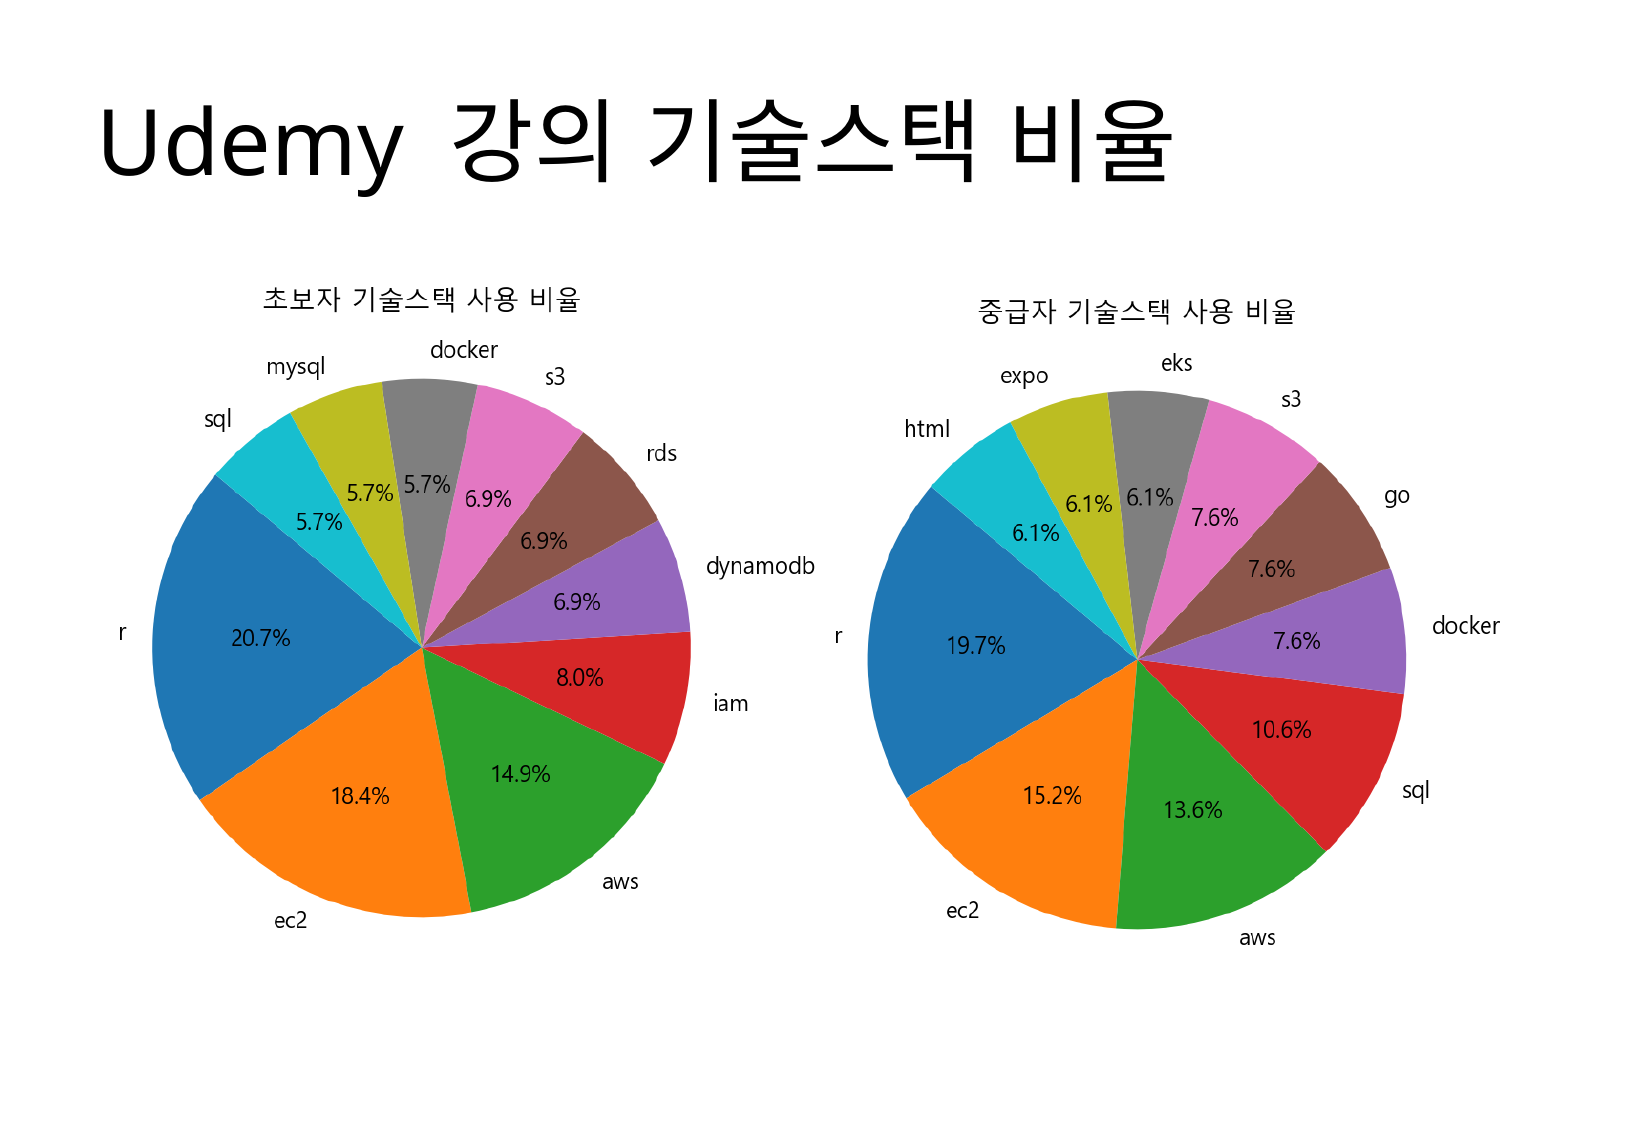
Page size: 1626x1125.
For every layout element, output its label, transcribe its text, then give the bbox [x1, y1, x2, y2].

picture [107, 278, 1509, 1000]
title Udemy 강의 기술스택 비율 [81, 45, 1544, 233]
